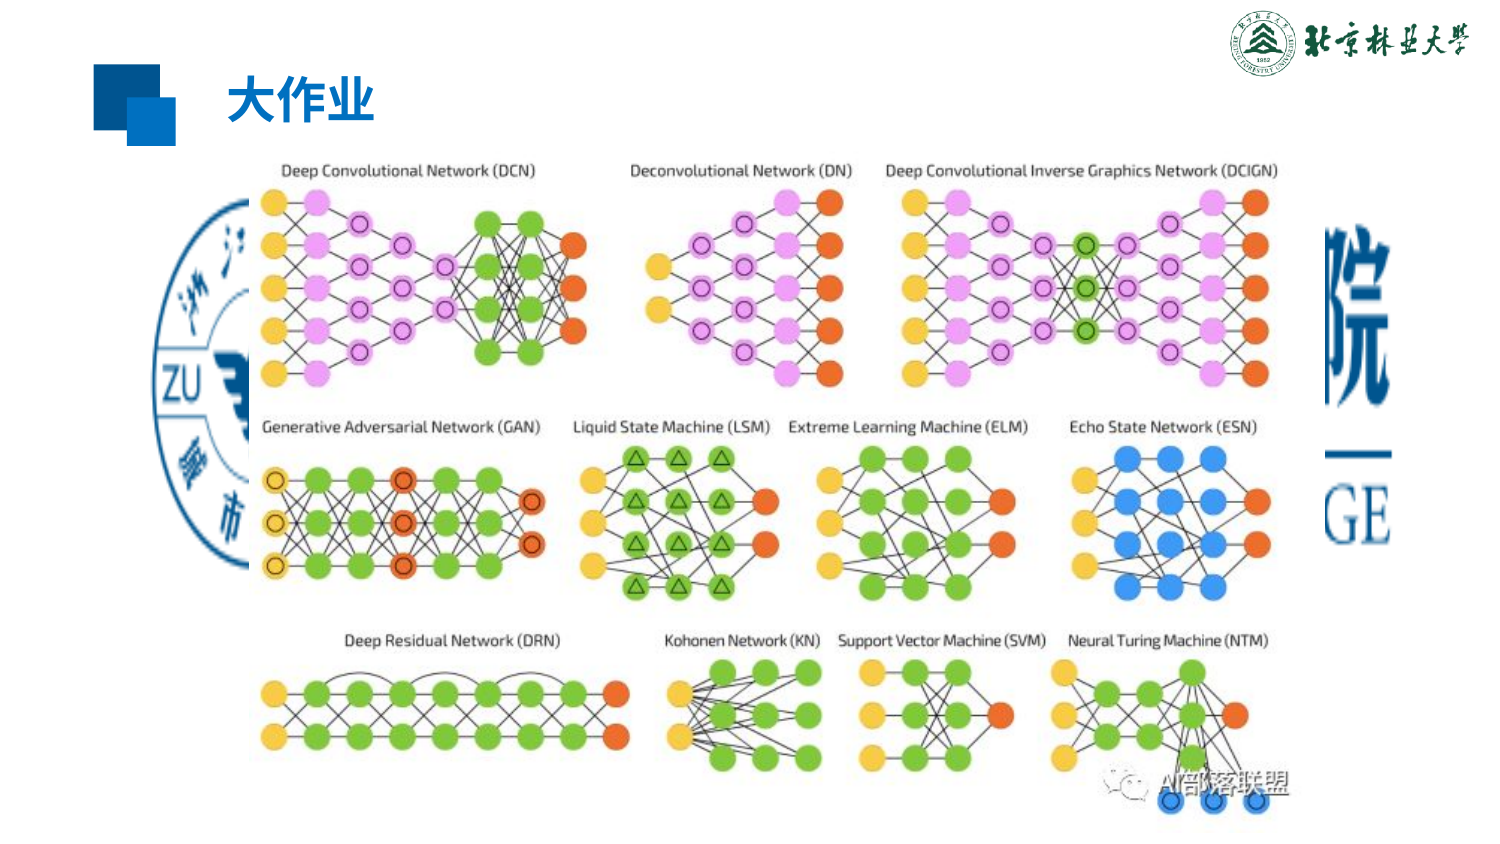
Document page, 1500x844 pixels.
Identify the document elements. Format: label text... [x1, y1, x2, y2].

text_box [93, 64, 176, 147]
title 大作业 [211, 20, 1387, 184]
picture [0, 0, 1500, 844]
